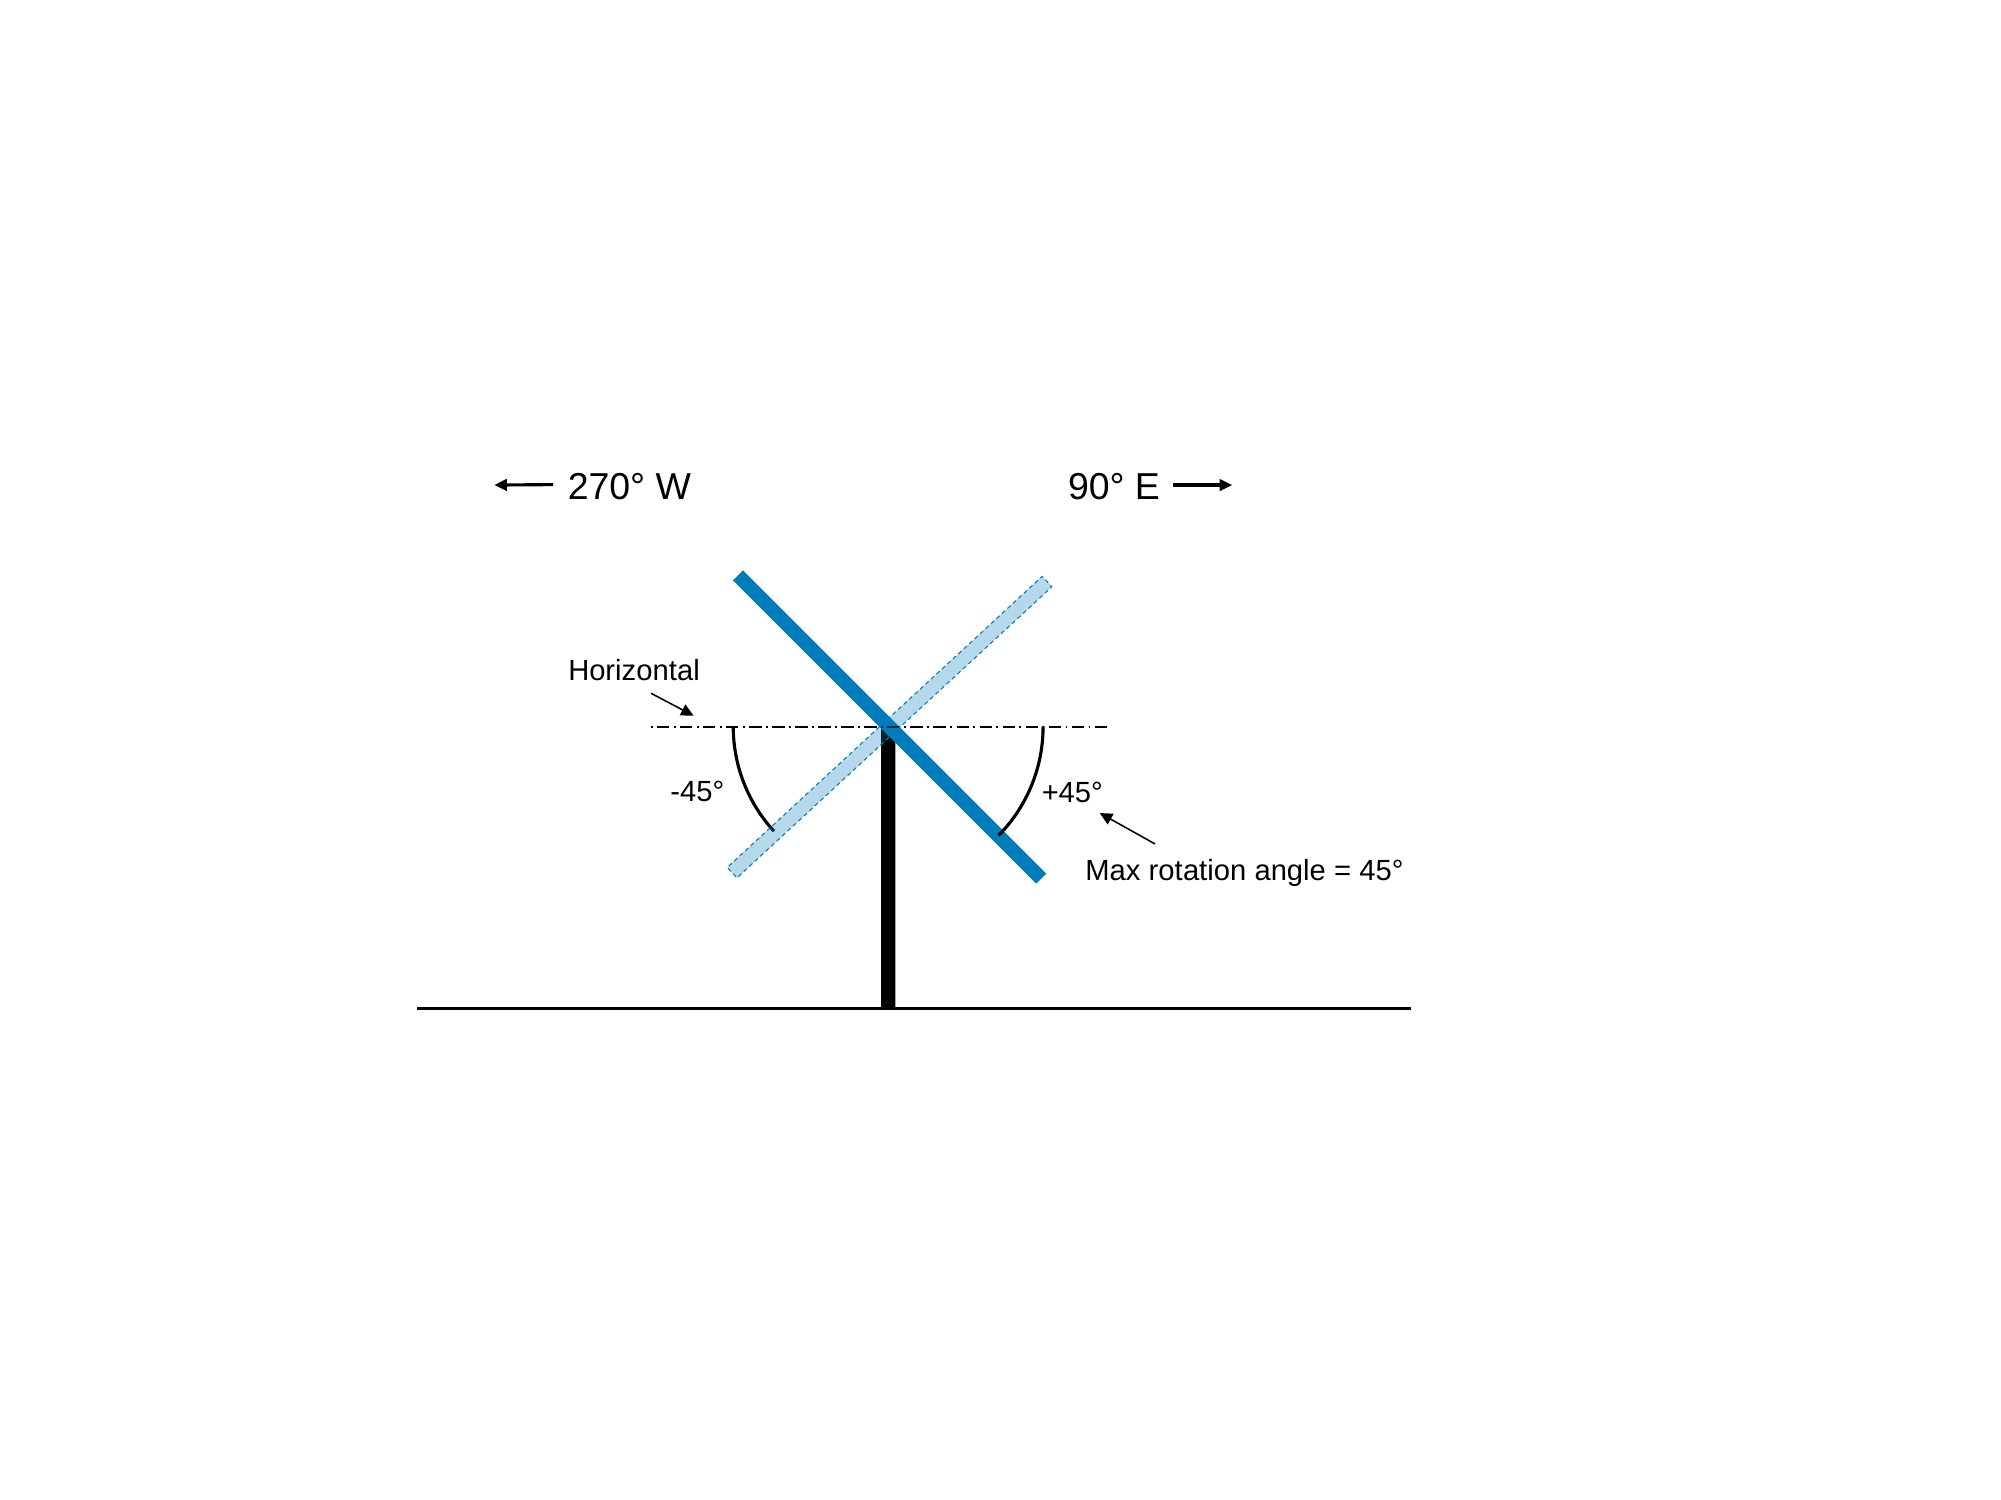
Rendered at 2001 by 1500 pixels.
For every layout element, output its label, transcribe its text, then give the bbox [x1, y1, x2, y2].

text_box -45° [655, 765, 740, 815]
text_box +45° [1027, 766, 1119, 816]
text_box Horizontal [553, 643, 716, 694]
text_box [880, 576, 1052, 726]
text_box [727, 728, 900, 878]
text_box [894, 728, 1045, 837]
text_box [881, 738, 896, 1007]
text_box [1099, 812, 1156, 845]
text_box 270° W [553, 454, 732, 515]
text_box 90° E [1053, 454, 1233, 515]
text_box [890, 734, 1047, 884]
text_box Max rotation angle = 45° [1070, 843, 1420, 894]
text_box [731, 728, 877, 828]
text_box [650, 692, 695, 717]
text_box [733, 570, 890, 726]
